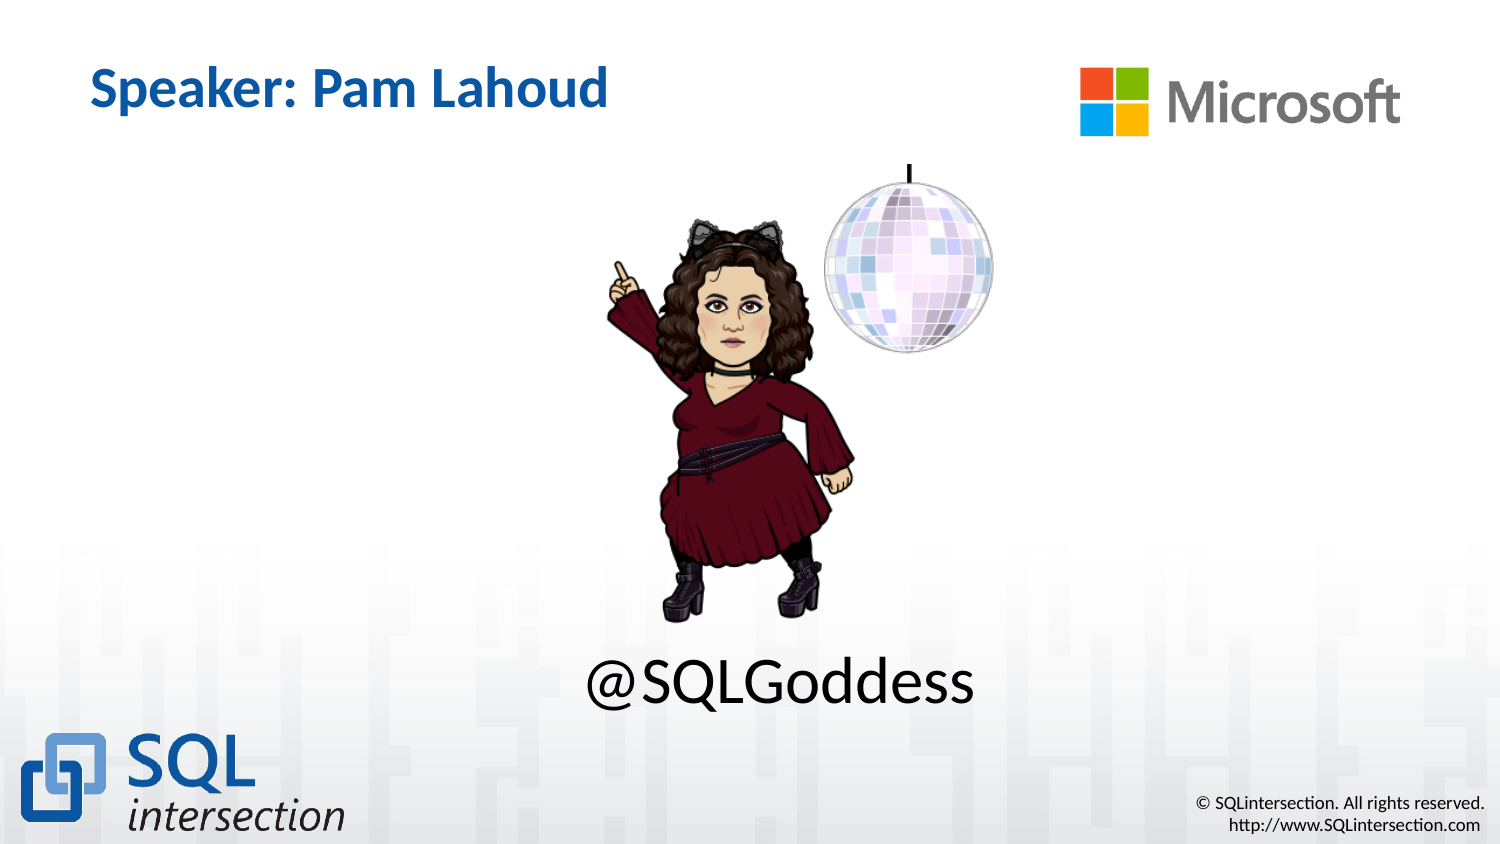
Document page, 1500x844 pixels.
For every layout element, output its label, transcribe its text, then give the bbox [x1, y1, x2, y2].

picture [0, 0, 1500, 844]
title Speaker: Pam Lahoud [74, 37, 1006, 132]
text_box @SQLGoddess [566, 637, 1004, 723]
